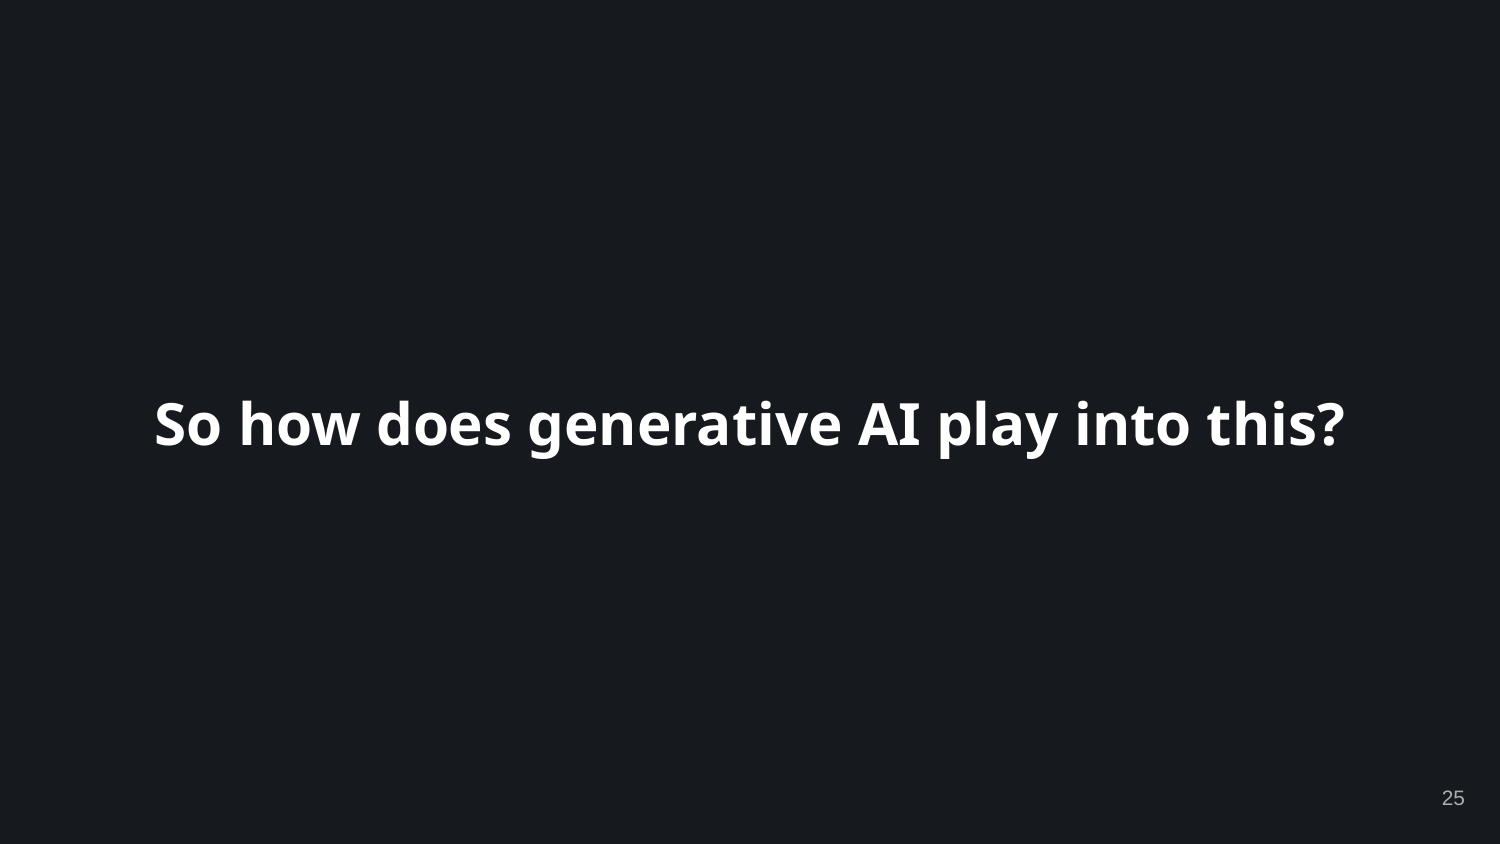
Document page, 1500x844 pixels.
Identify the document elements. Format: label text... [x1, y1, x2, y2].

text_box So how does generative AI play into this? [0, 311, 1500, 532]
slide_number ‹#› [1389, 764, 1480, 830]
